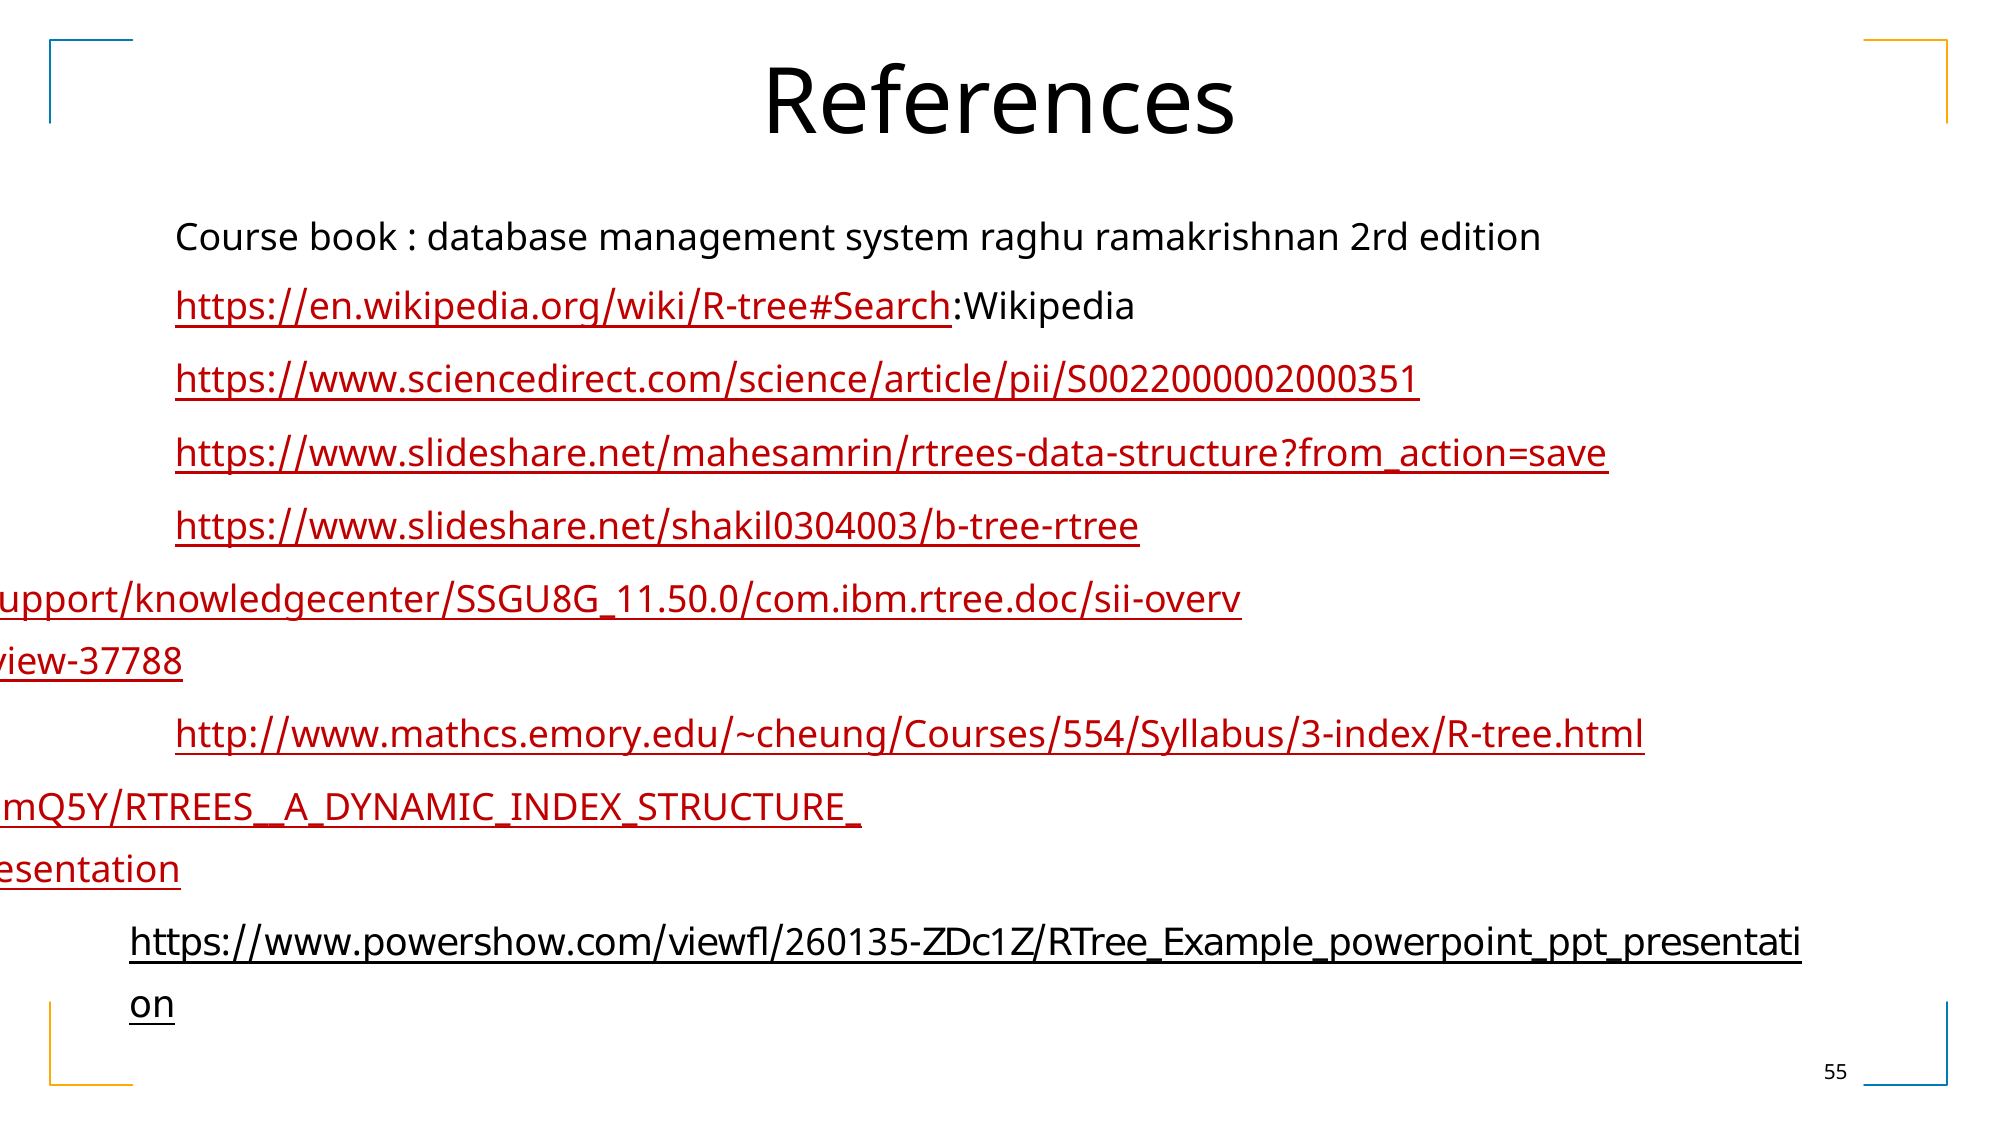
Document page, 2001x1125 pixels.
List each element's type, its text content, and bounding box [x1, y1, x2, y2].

slide_number 55 [1412, 1042, 1863, 1103]
text_box [49, 39, 134, 124]
text_box References [116, 42, 1884, 153]
text_box [1863, 39, 1948, 124]
text_box [49, 1001, 134, 1086]
text_box Course book : database management system raghu ramakrishnan 2rd edition Wikipedia:https://en.wikipedia.org/wiki/R-tree#Search https://www.sciencedirect.com/science/article/pii/S0022000002000351 https://www.slideshare.net/mahesamrin/rtrees-data-structure?from_action=save https://www.slideshare.net/shakil0304003/b-tree-rtree https://www.ibm.com/support/knowledgecenter/SSGU8G_11.50.0/com.ibm.rtree.doc/sii-overview-37788.htm#sii-overview-37788 http://www.mathcs.emory.edu/~cheung/Courses/554/Syllabus/3-index/R-tree.html https://www.powershow.com/view/1dc6eb-MmQ5Y/RTREES__A_DYNAMIC_INDEX_STRUCTURE_FOR_SPATIAL_SEARCHING_powerpoint_ppt_presentation https://www.powershow.com/viewfl/260135-ZDc1Z/RTree_Example_powerpoint_ppt_presentation [160, 183, 1863, 919]
text_box [1863, 1001, 1948, 1086]
